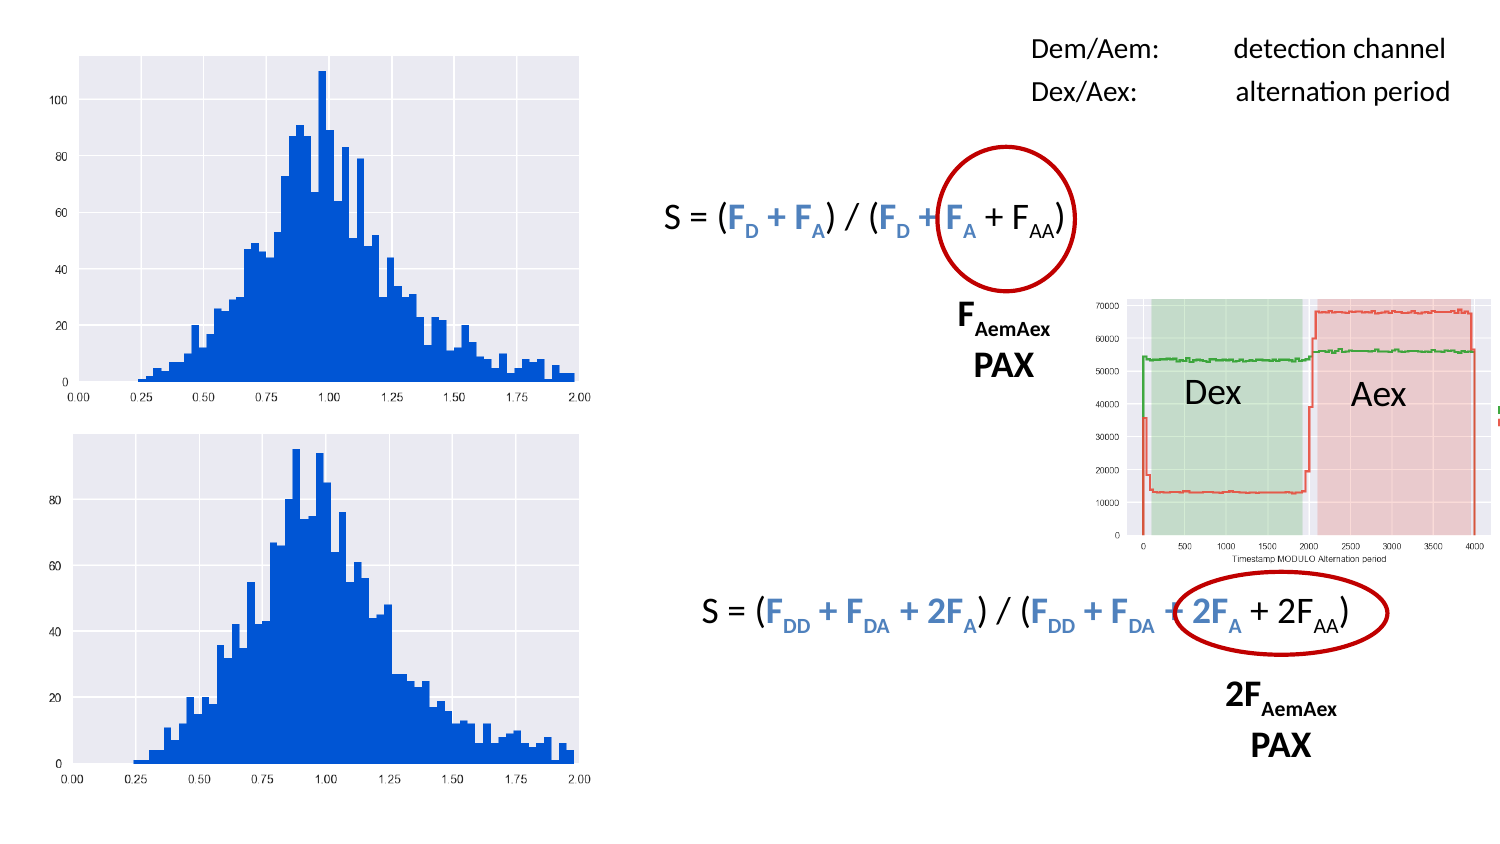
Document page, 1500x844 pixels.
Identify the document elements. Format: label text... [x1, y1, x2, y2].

text_box FAemAex PAX [942, 281, 1066, 393]
text_box S = (FD + FA) / (FD + FA + FAA) [648, 184, 943, 251]
text_box [935, 144, 1078, 281]
text_box S = (FD + FA) / (FD + FA + FAA) [1070, 184, 1081, 251]
text_box Dem/Aem: detection channel Dex/Aex: alternation period [1016, 21, 1500, 117]
picture [37, 423, 601, 796]
text_box [1172, 579, 1390, 657]
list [1087, 291, 1500, 572]
picture [37, 45, 601, 414]
text_box S = (FDD + FDA + 2FA) / (FDD + FDA + 2FA + 2FAA) [686, 579, 1374, 690]
text_box 2FAemAex PAX [1210, 661, 1353, 773]
